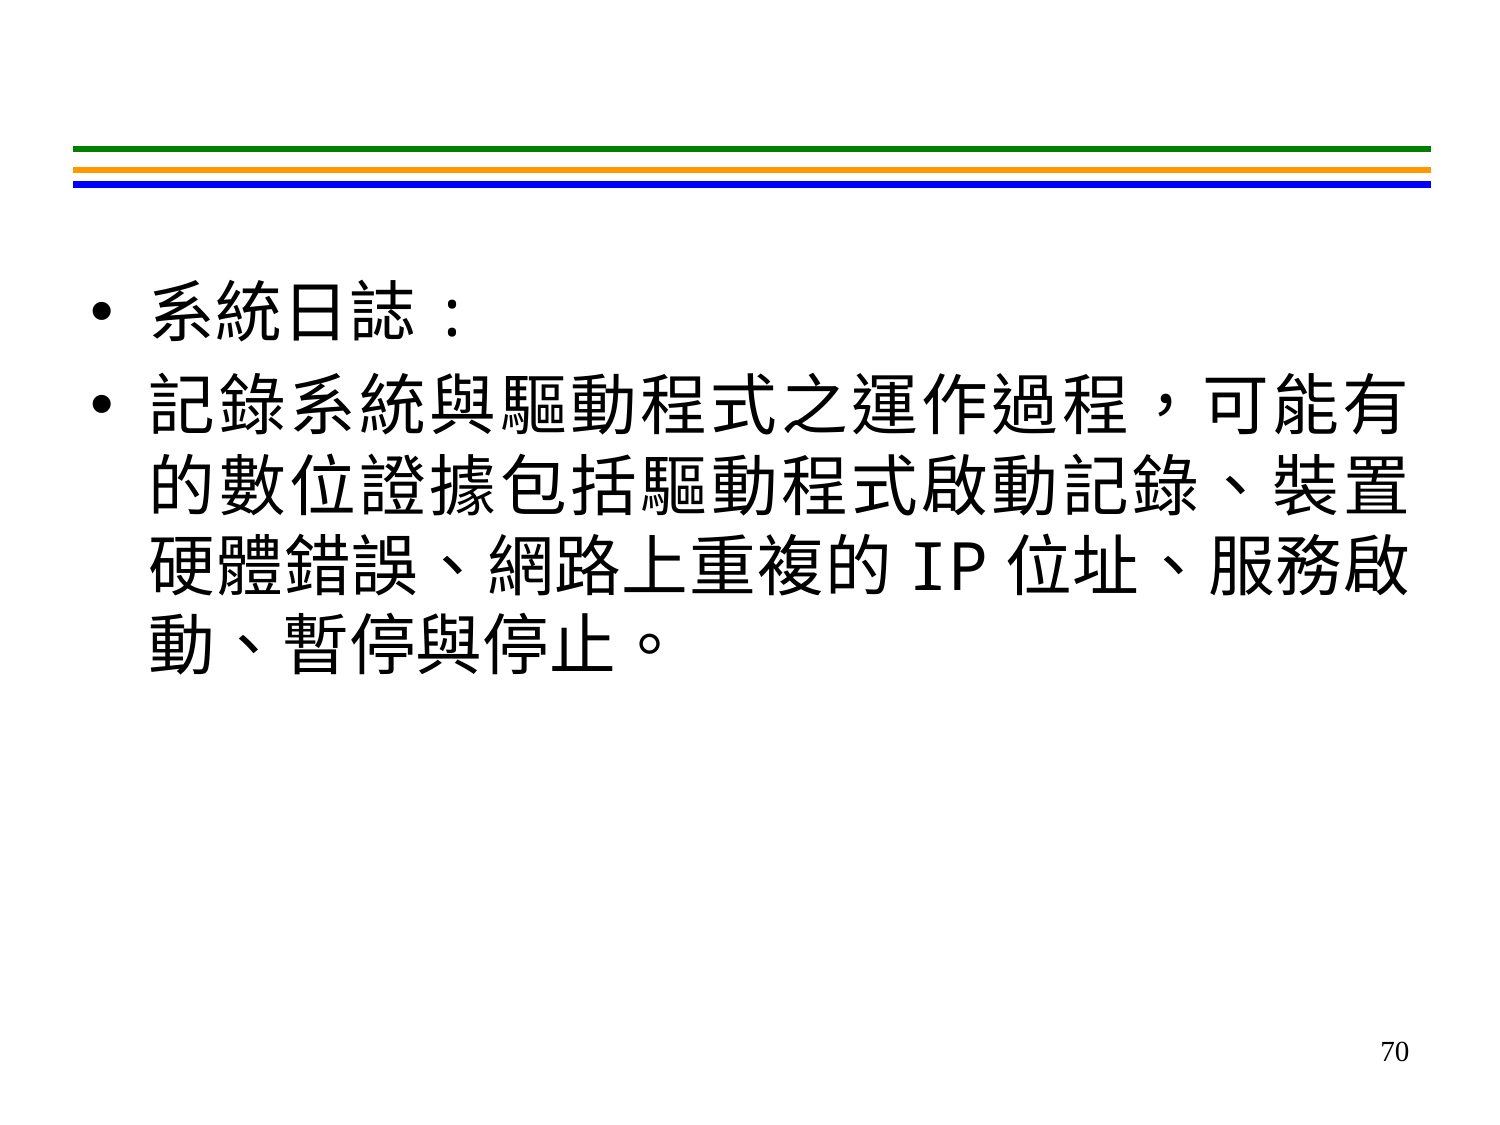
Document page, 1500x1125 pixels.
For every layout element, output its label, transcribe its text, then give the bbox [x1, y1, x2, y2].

list 系統日誌: 記錄系統與驅動程式之運作過程，可能有的數位證據包括驅動程式啟動記錄、裝置硬體錯誤、網路上重複的IP位址、服務啟動、暫停與停止。 [75, 262, 1425, 1005]
slide_number 70 [1074, 1024, 1425, 1103]
